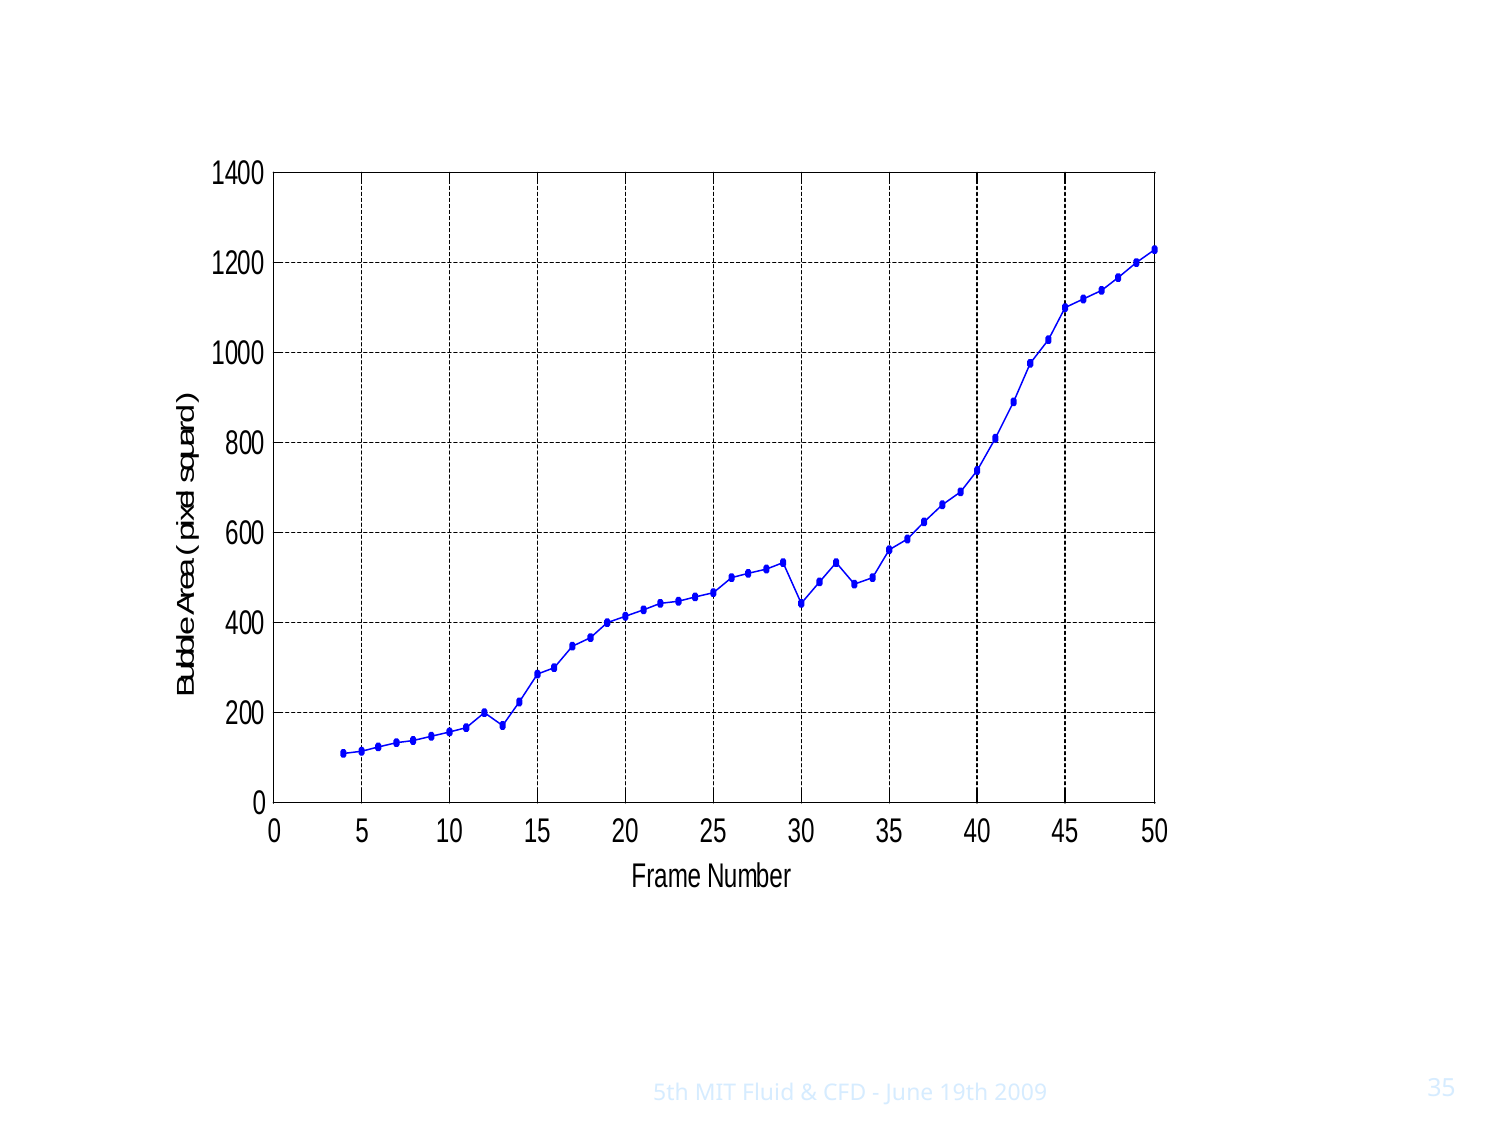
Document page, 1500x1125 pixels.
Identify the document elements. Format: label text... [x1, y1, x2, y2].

slide_number 35 [1412, 1052, 1488, 1113]
footer 5th MIT Fluid & CFD - June 19th 2009 [150, 1052, 1063, 1113]
picture [124, 112, 1263, 901]
